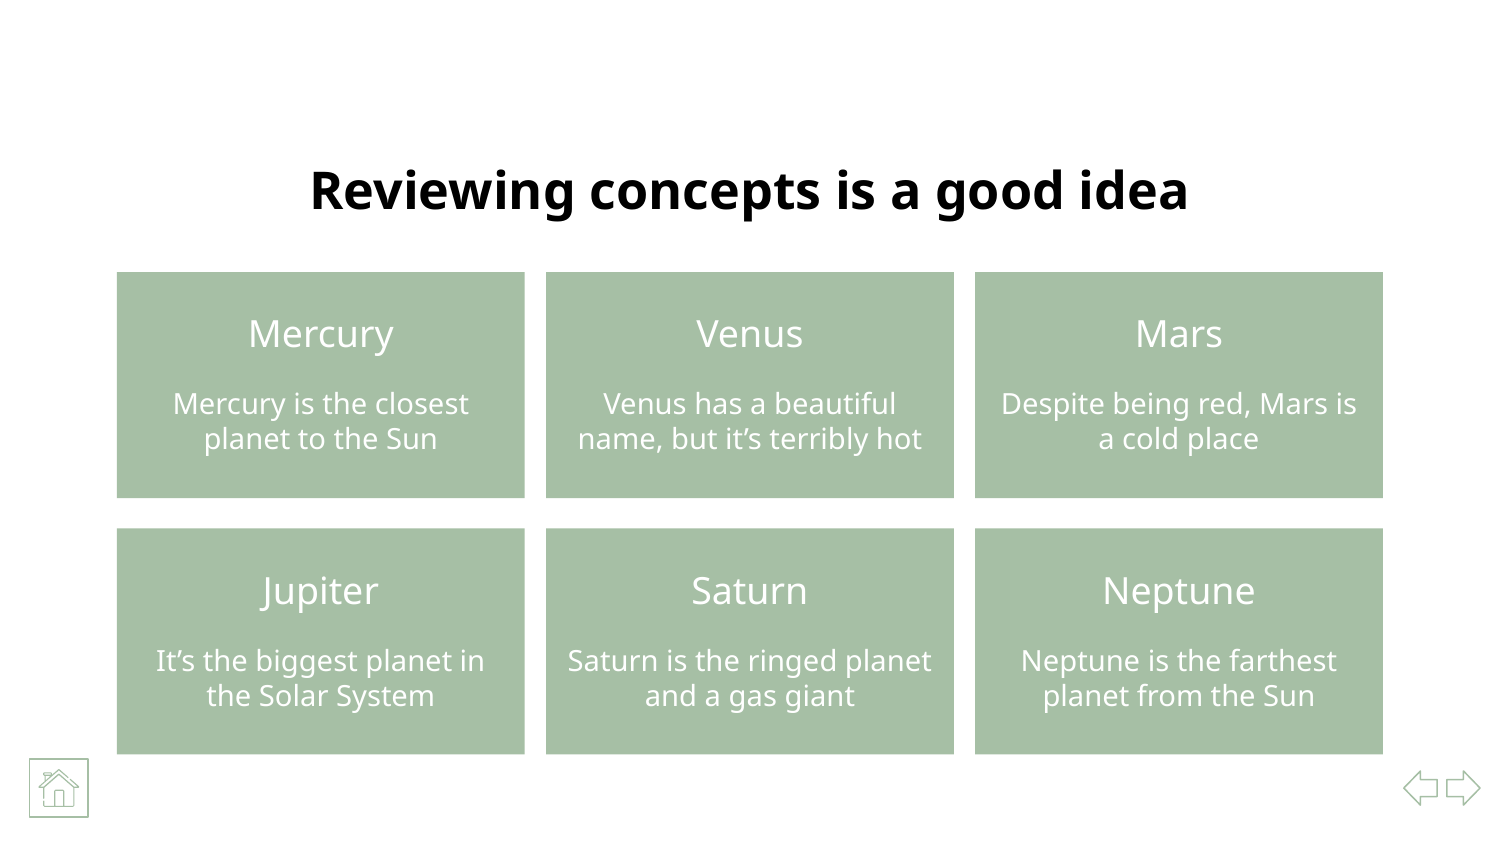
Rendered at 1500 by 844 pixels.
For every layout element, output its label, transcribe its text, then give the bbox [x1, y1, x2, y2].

subtitle Mercury is the closest planet to the Sun [116, 370, 525, 467]
subtitle Jupiter [116, 560, 525, 626]
text_box [1446, 770, 1481, 806]
title Reviewing concepts is a good idea [116, 142, 1383, 233]
subtitle Neptune is the farthest planet from the Sun [975, 626, 1383, 723]
subtitle Mercury [116, 303, 525, 370]
subtitle Saturn [546, 560, 954, 626]
text_box [38, 769, 80, 807]
text_box [1403, 771, 1438, 806]
subtitle It’s the biggest planet in the Solar System [116, 626, 525, 723]
subtitle Mars [975, 303, 1383, 370]
subtitle Venus has a beautiful name, but it’s terribly hot [546, 370, 954, 467]
subtitle Despite being red, Mars is a cold place [975, 370, 1383, 467]
subtitle Neptune [975, 560, 1383, 626]
text_box [29, 758, 88, 818]
subtitle Venus [546, 303, 954, 370]
subtitle Saturn is the ringed planet and a gas giant [546, 626, 954, 723]
